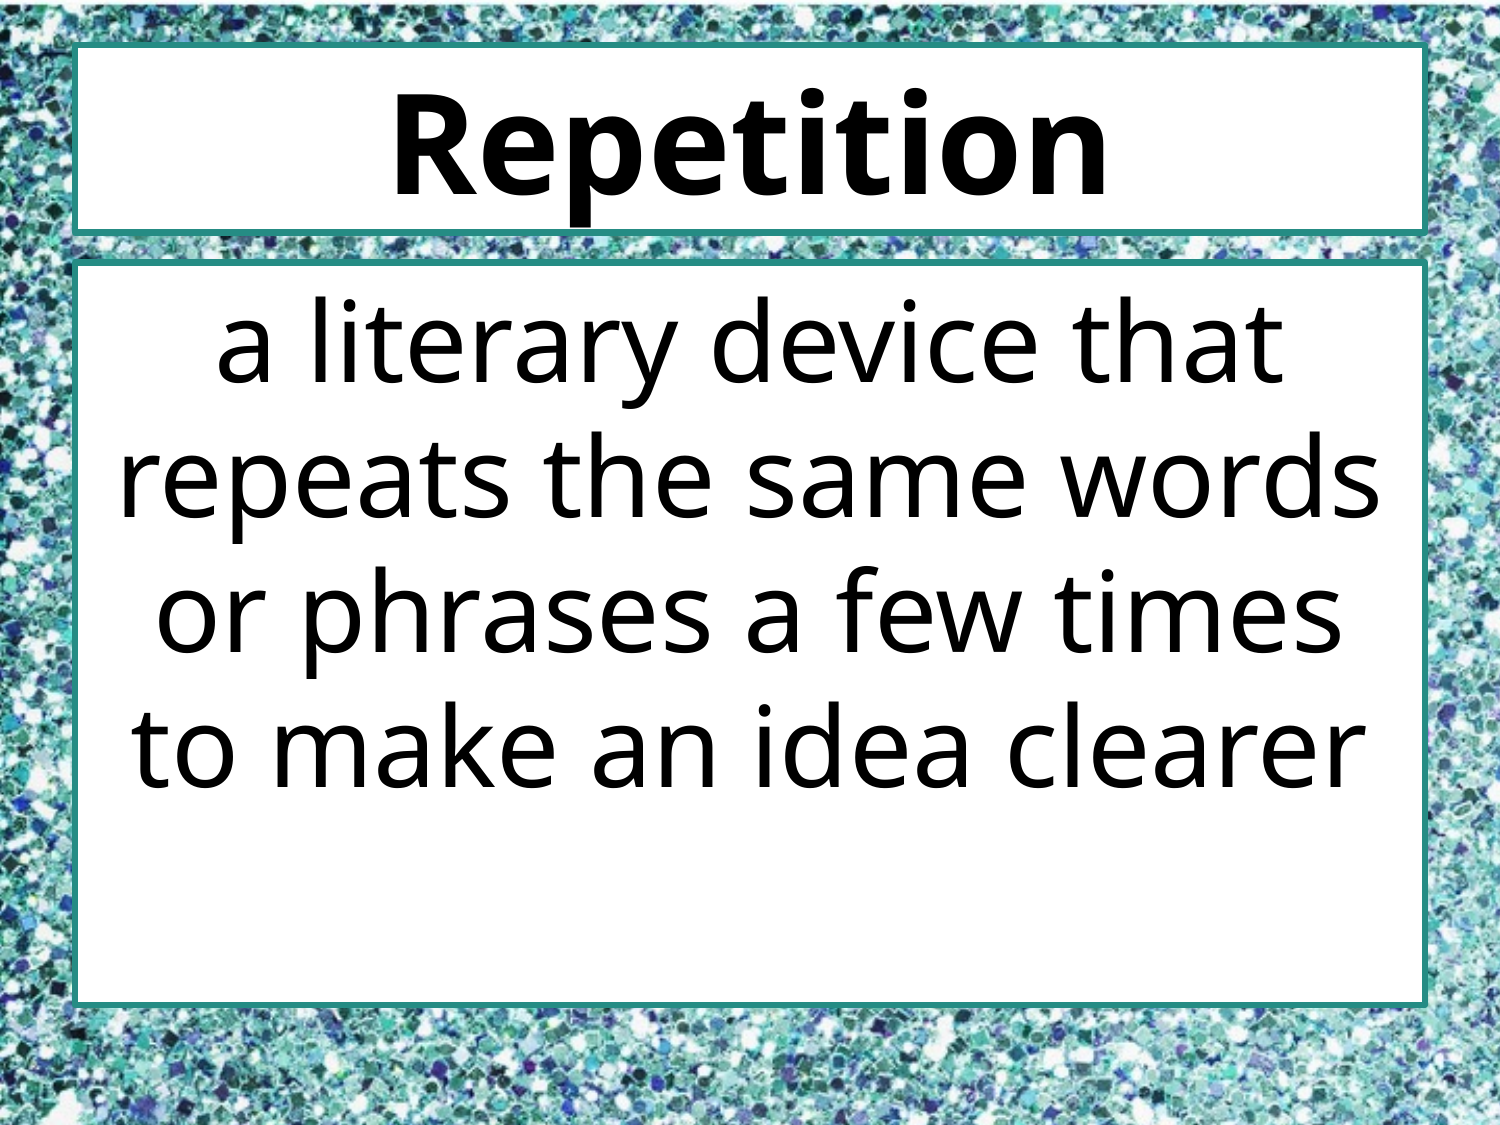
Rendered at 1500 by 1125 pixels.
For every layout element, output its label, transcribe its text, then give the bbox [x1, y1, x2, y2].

title Repetition [72, 42, 1428, 236]
picture [0, 0, 1500, 1125]
list a literary device that repeats the same words or phrases a few times to make an idea clearer [72, 259, 1428, 1008]
